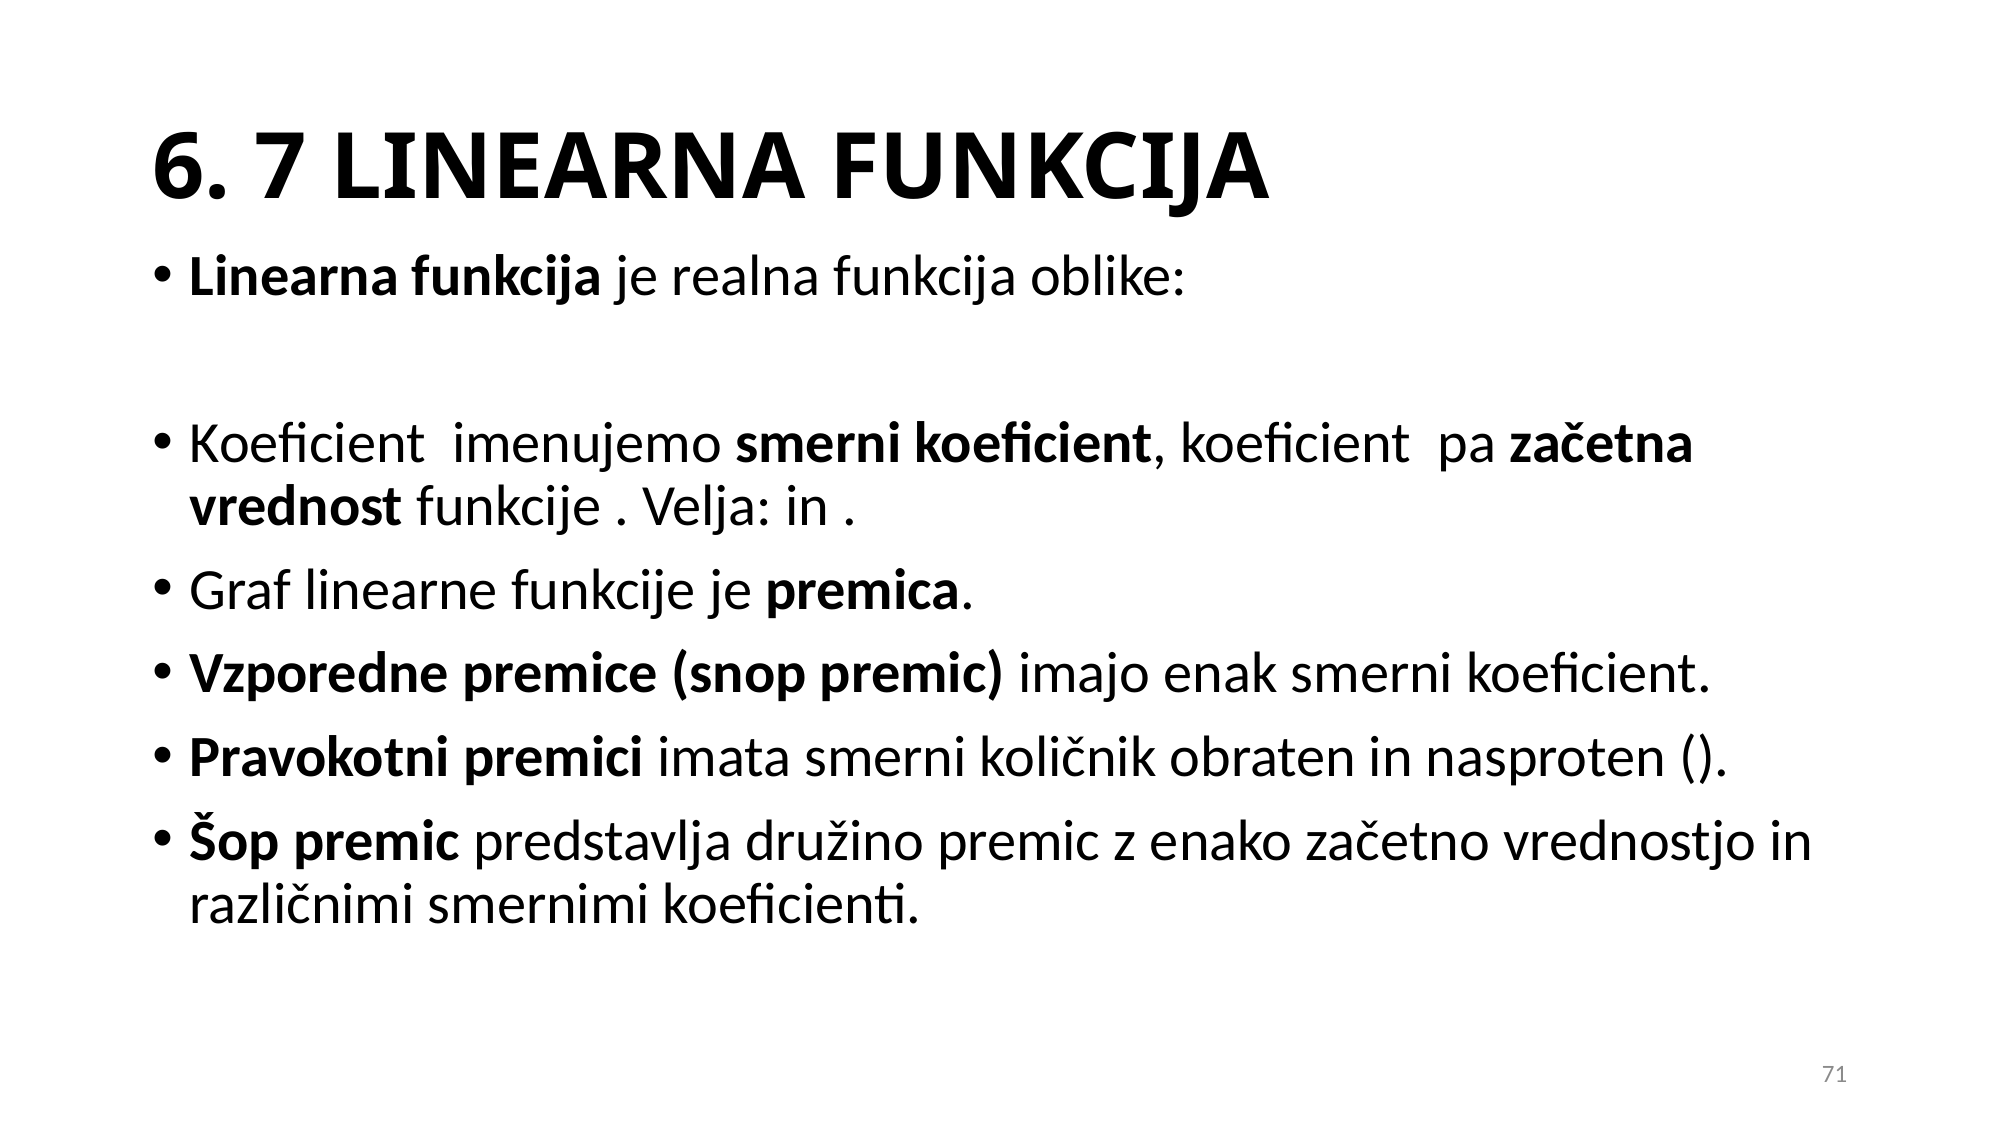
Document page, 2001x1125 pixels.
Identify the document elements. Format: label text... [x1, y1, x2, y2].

slide_number 71 [1412, 1042, 1863, 1103]
title 6. 7 LINEARNA FUNKCIJA [137, 59, 1863, 278]
